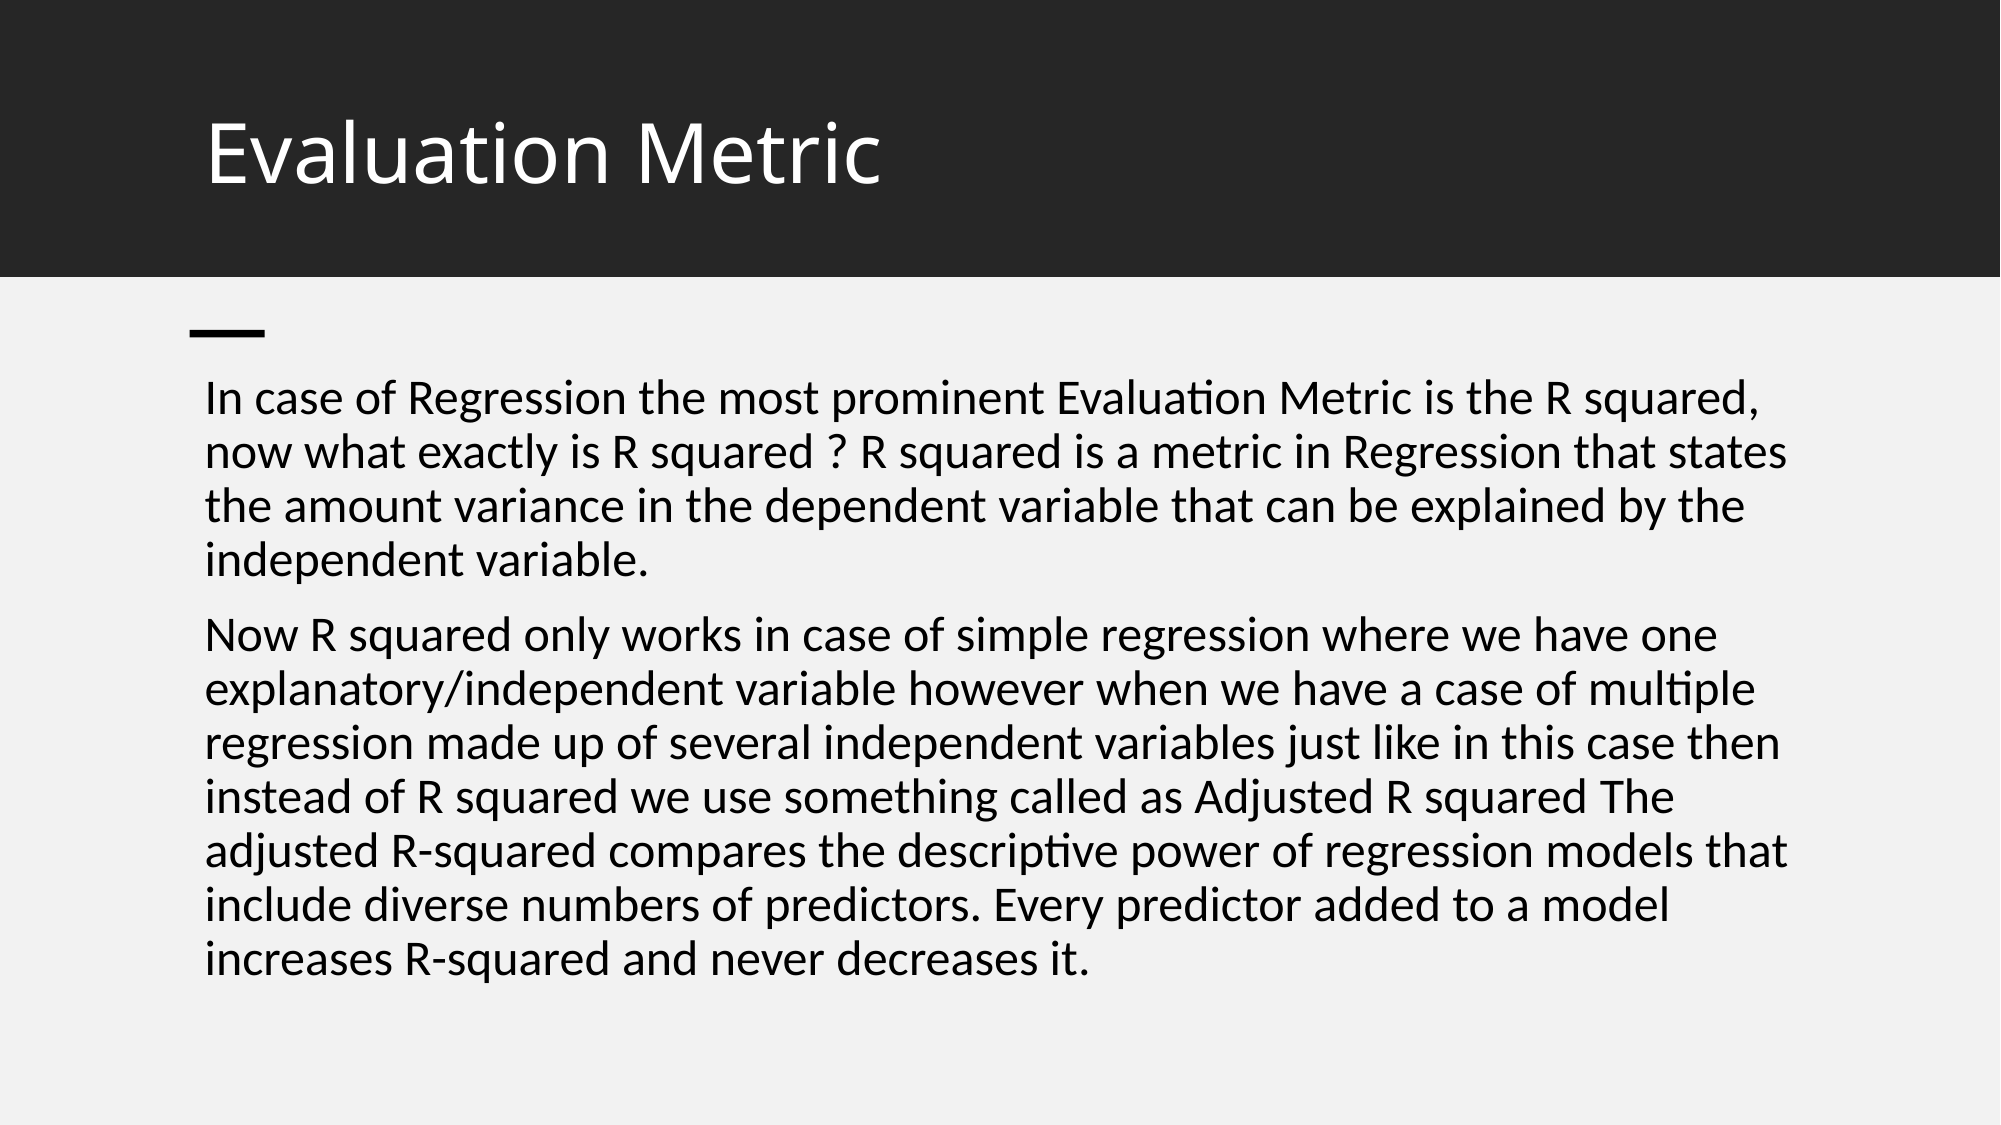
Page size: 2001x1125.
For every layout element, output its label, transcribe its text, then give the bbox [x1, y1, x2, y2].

title Evaluation Metric [189, 104, 1812, 253]
text_box [0, 276, 2000, 1125]
text_box [189, 329, 266, 338]
text_box [0, 0, 2000, 276]
list In case of Regression the most prominent Evaluation Metric is the R squared, now what exactly is R squared ? R squared is a metric in Regression that states the amount variance in the dependent variable that can be explained by the independent variable. Now R squared only works in case of simple regression where we have one explanatory/independent variable however when we have a case of multiple regression made up of several independent variables just like in this case then instead of R squared we use something called as Adjusted R squared The adjusted R-squared compares the descriptive power of regression models that include diverse numbers of predictors. Every predictor added to a model increases R-squared and never decreases it. [189, 363, 1811, 1014]
